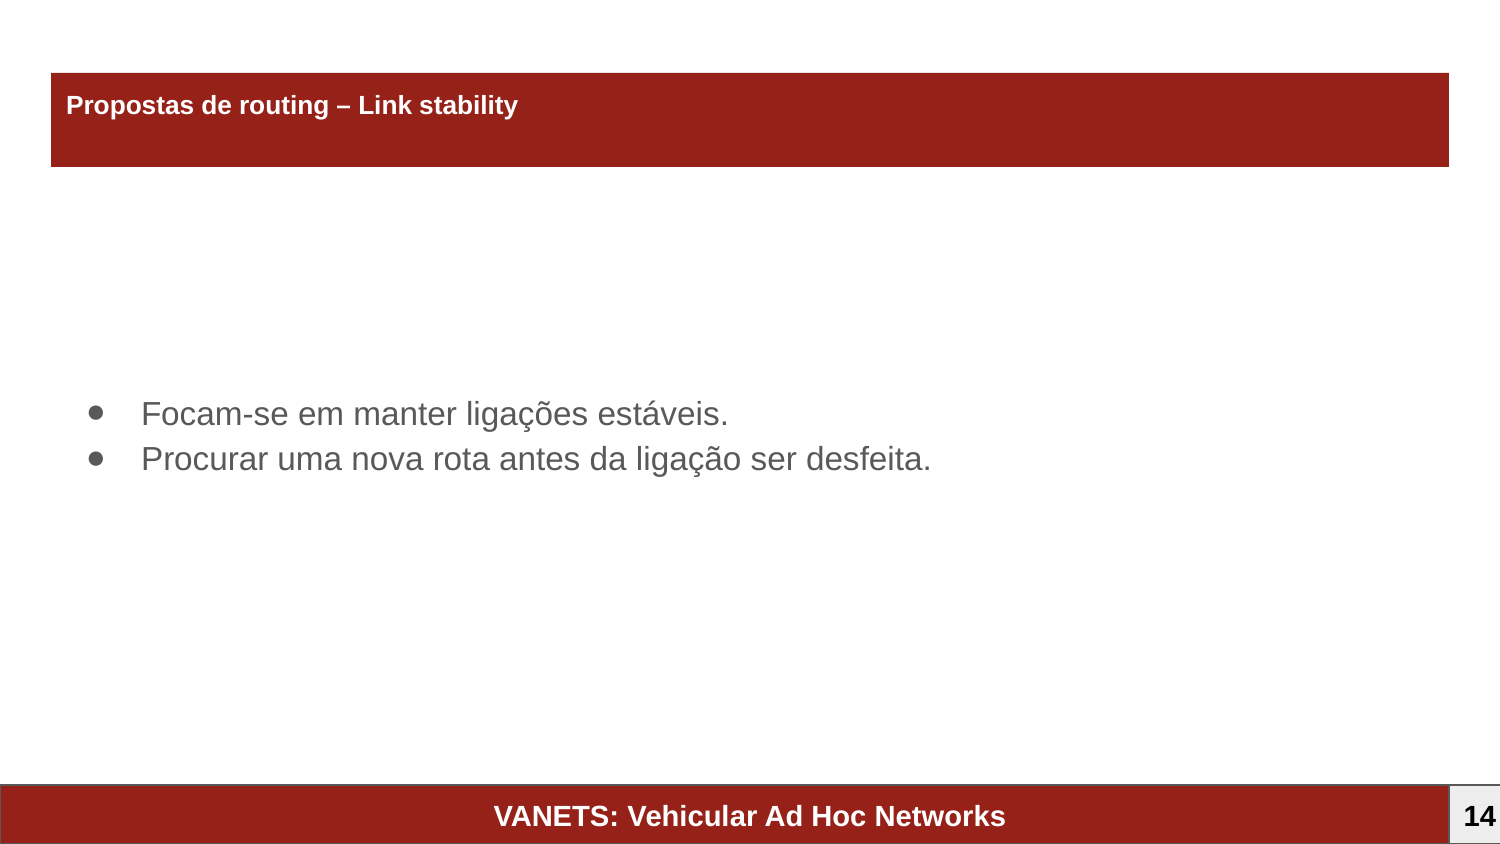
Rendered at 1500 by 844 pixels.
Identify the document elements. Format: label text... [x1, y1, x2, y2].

title Propostas de routing – Link stability [51, 72, 1449, 167]
text_box 14 [1448, 785, 1500, 844]
list Focam-se em manter ligações estáveis. Procurar uma nova rota antes da ligação ser desfeita. [51, 370, 1449, 750]
text_box VANETS: Vehicular Ad Hoc Networks [0, 785, 1448, 844]
